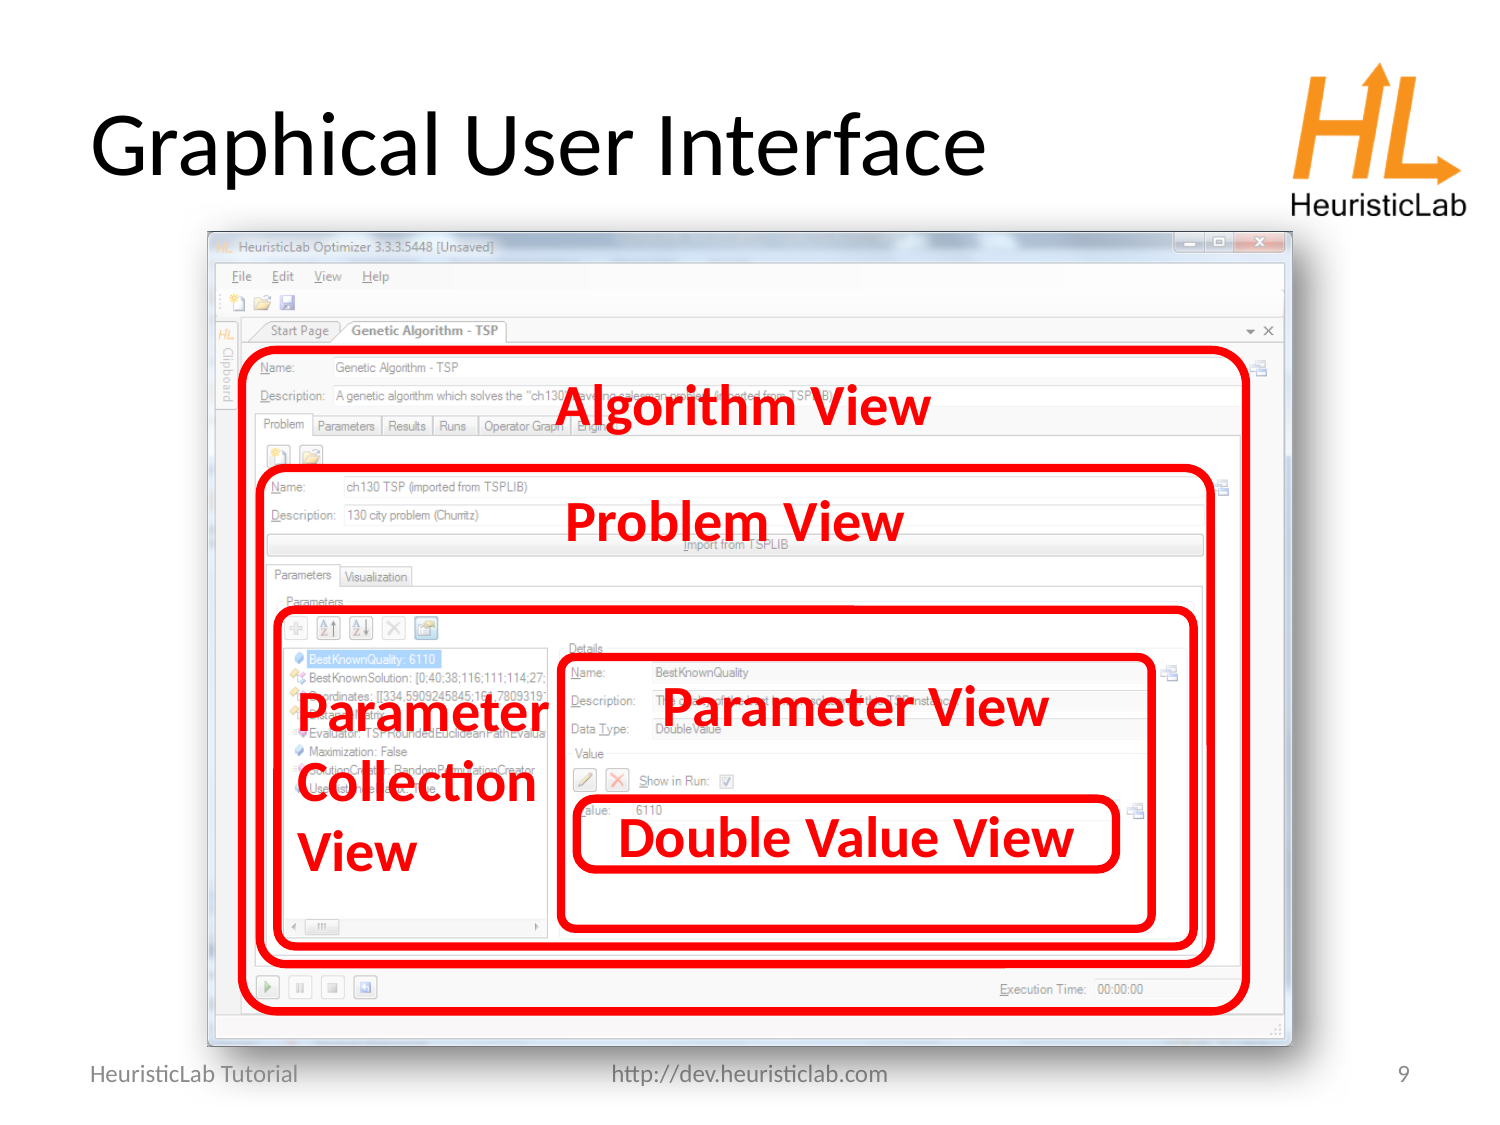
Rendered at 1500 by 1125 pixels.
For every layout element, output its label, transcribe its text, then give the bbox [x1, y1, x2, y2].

footer http://dev.heuristiclab.com [512, 1057, 988, 1103]
title Graphical User Interface [75, 45, 1282, 233]
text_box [206, 231, 1294, 1047]
picture [1281, 27, 1474, 244]
slide_number HeuristicLab Tutorial [75, 1042, 425, 1103]
slide_number 9 [1074, 1042, 1425, 1103]
